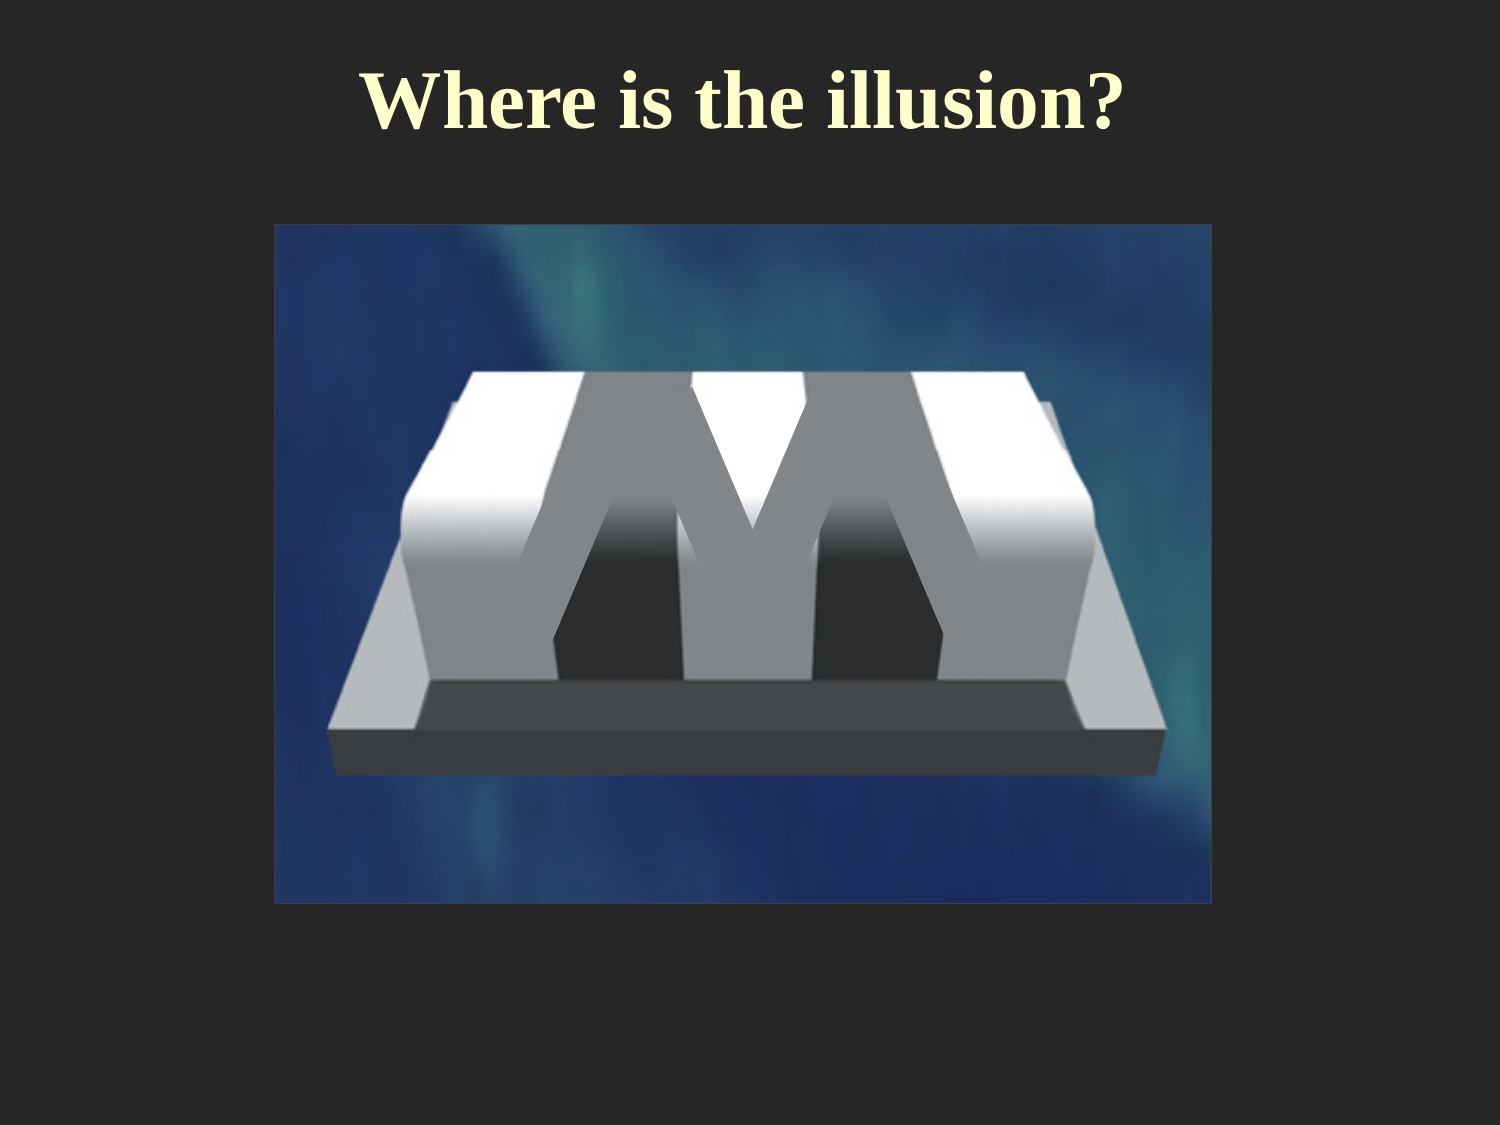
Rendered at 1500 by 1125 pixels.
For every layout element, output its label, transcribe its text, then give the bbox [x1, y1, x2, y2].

text_box Where is the illusion? [74, 37, 1413, 153]
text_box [274, 224, 1212, 905]
